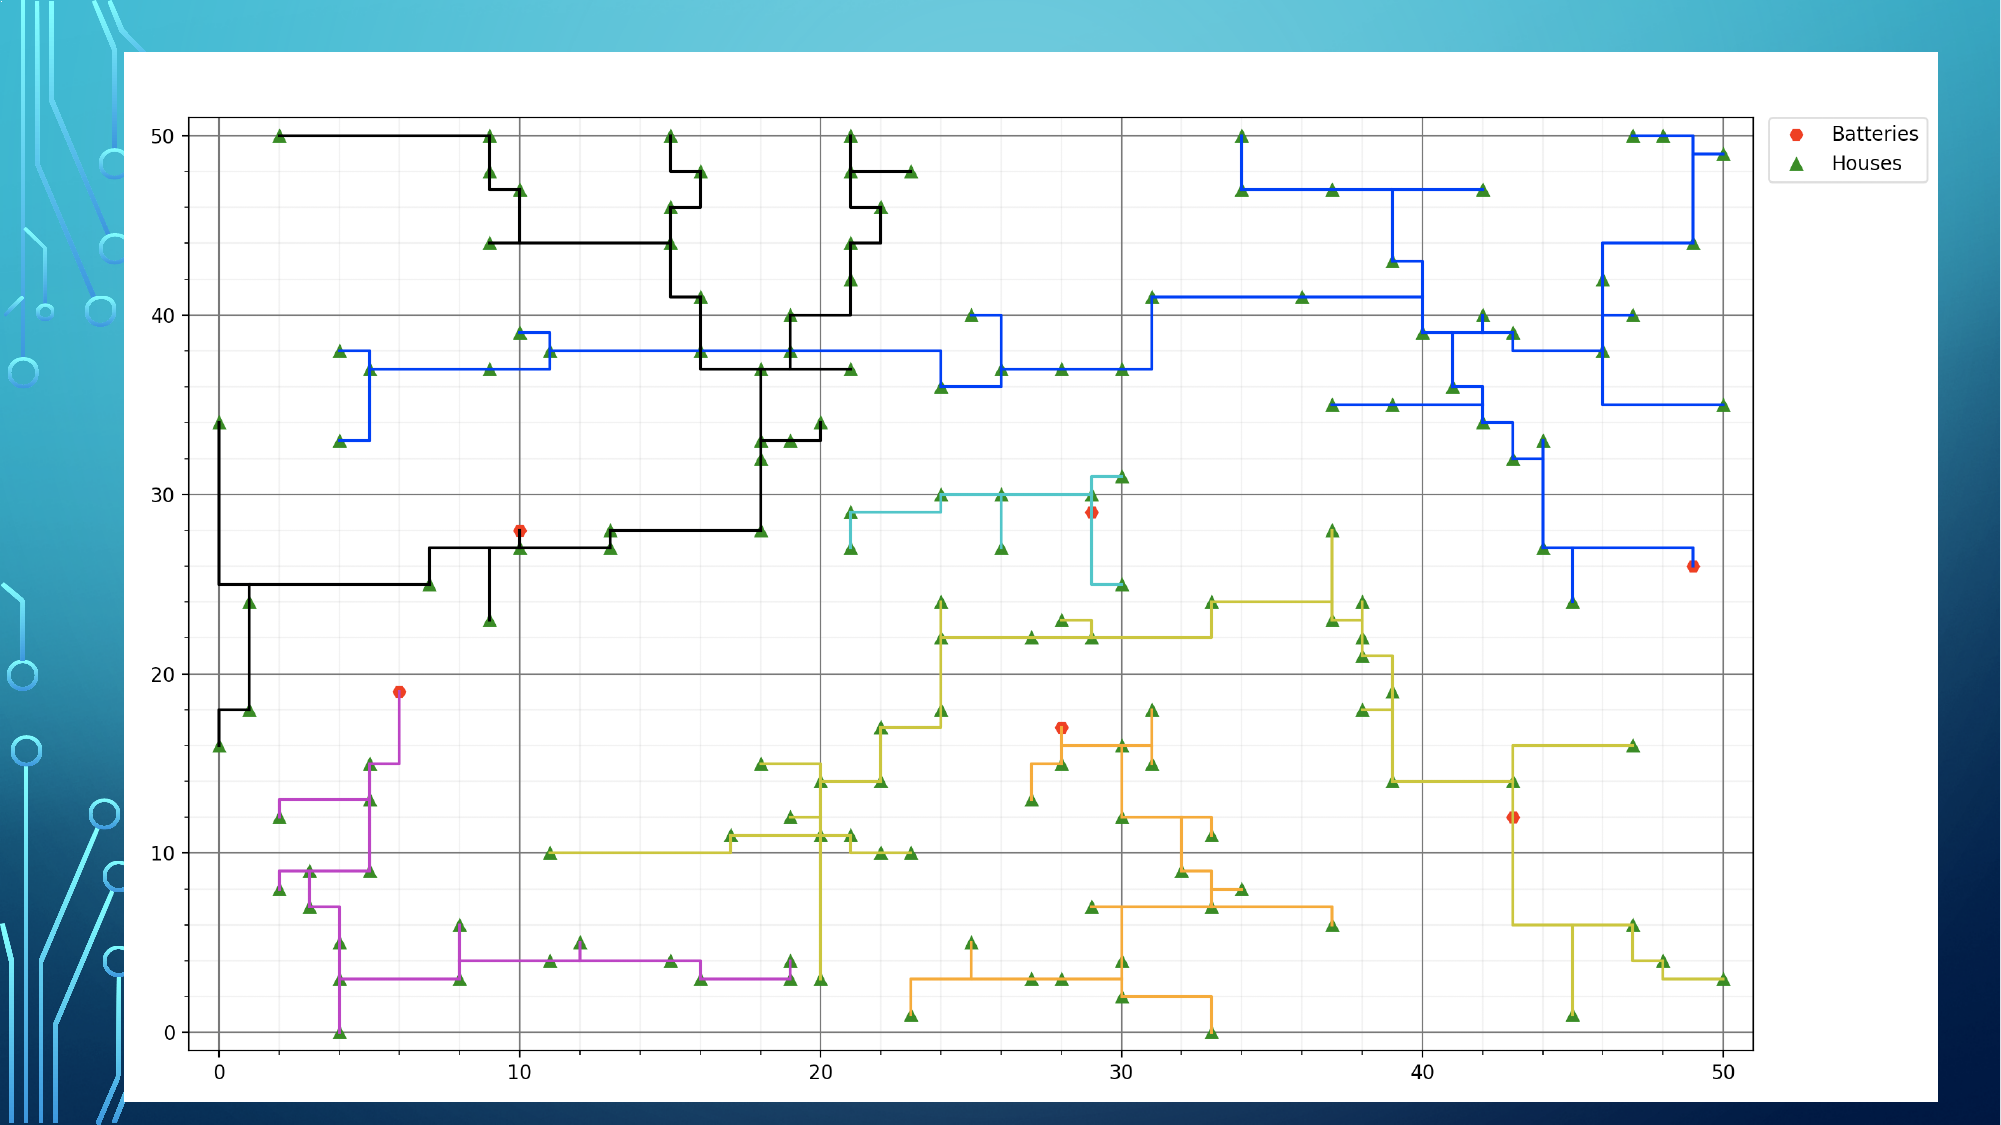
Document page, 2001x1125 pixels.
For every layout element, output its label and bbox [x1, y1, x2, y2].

text_box [0, 0, 201, 1125]
picture [124, 0, 2000, 1125]
